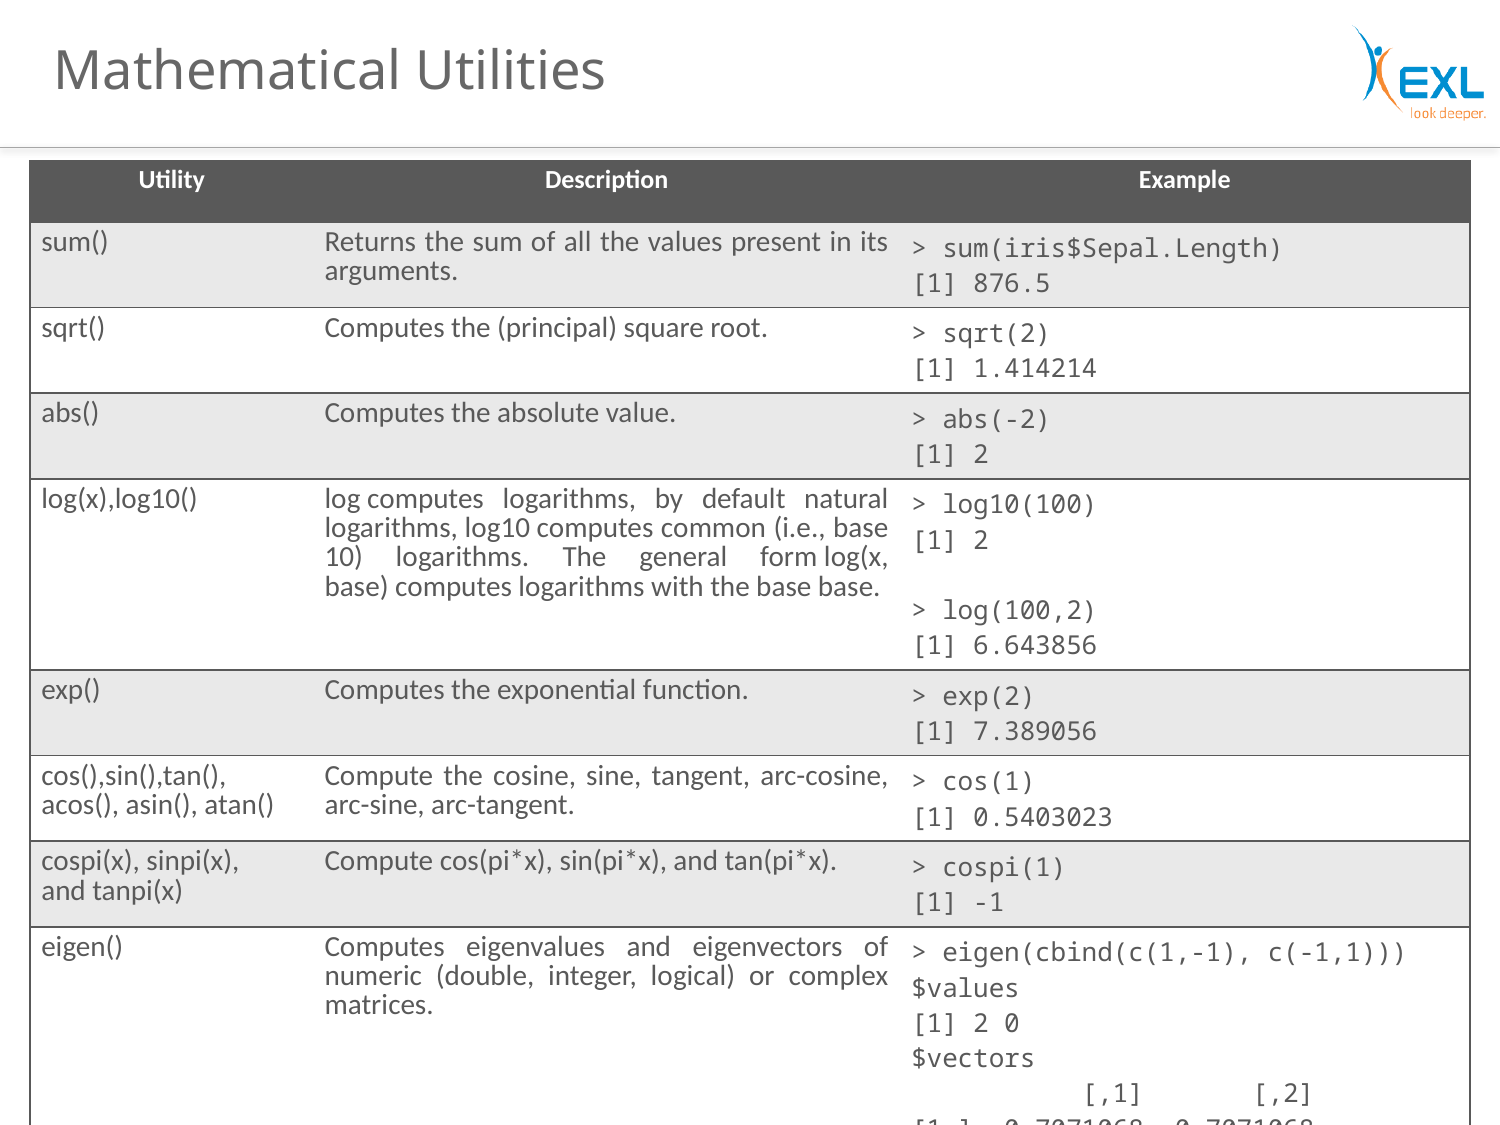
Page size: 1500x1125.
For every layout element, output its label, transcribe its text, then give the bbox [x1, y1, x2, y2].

table_cell > exp(2) [1] 7.389056 [900, 671, 1469, 755]
picture [1344, 19, 1493, 128]
table_cell abs() [31, 394, 313, 478]
table_cell eigen() [31, 928, 313, 1125]
table_cell Compute the cosine, sine, tangent, arc-cosine, arc-sine, arc-tangent. [313, 756, 900, 840]
table_cell Returns the sum of all the values present in its arguments. [313, 223, 900, 307]
table_cell > eigen(cbind(c(1,-1), c(-1,1))) $values [1] 2 0 $vectors [,1] [,2] [1,] -0.7071068 -0.7071068 [2,] 0.7071068 -0.7071068 [900, 928, 1469, 1125]
table_cell > sum(iris$Sepal.Length) [1] 876.5 [900, 223, 1469, 307]
table_cell cospi(x), sinpi(x), and tanpi(x) [31, 842, 313, 926]
table_cell > sqrt(2) [1] 1.414214 [900, 308, 1469, 392]
table_cell exp() [31, 671, 313, 755]
table_cell Computes the (principal) square root. [313, 308, 900, 392]
table_cell Compute cos(pi*x), sin(pi*x), and tan(pi*x). [313, 842, 900, 926]
table_cell sum() [31, 223, 313, 307]
table_cell > cos(1) [1] 0.5403023 [900, 756, 1469, 840]
table_cell Computes the absolute value. [313, 394, 900, 478]
table_cell Computes the exponential function. [313, 671, 900, 755]
table_cell Computes eigenvalues and eigenvectors of numeric (double, integer, logical) or complex matrices. [313, 928, 900, 1125]
title Mathematical Utilities [38, 31, 1333, 122]
table_cell log computes logarithms, by default natural logarithms, log10 computes common (i.e., base 10) logarithms. The general form log(x, base) computes logarithms with the base base. [313, 480, 900, 669]
table_cell cos(),sin(),tan(), acos(), asin(), atan() [31, 756, 313, 840]
table_cell > abs(-2) [1] 2 [900, 394, 1469, 478]
table_header Example [900, 162, 1469, 221]
table_cell log(x),log10() [31, 480, 313, 669]
table_cell > log10(100) [1] 2 > log(100,2) [1] 6.643856 [900, 480, 1469, 669]
table_header Description [313, 162, 900, 221]
table_header Utility [31, 162, 313, 221]
table_cell sqrt() [31, 308, 313, 392]
table_cell > cospi(1) [1] -1 [900, 842, 1469, 926]
